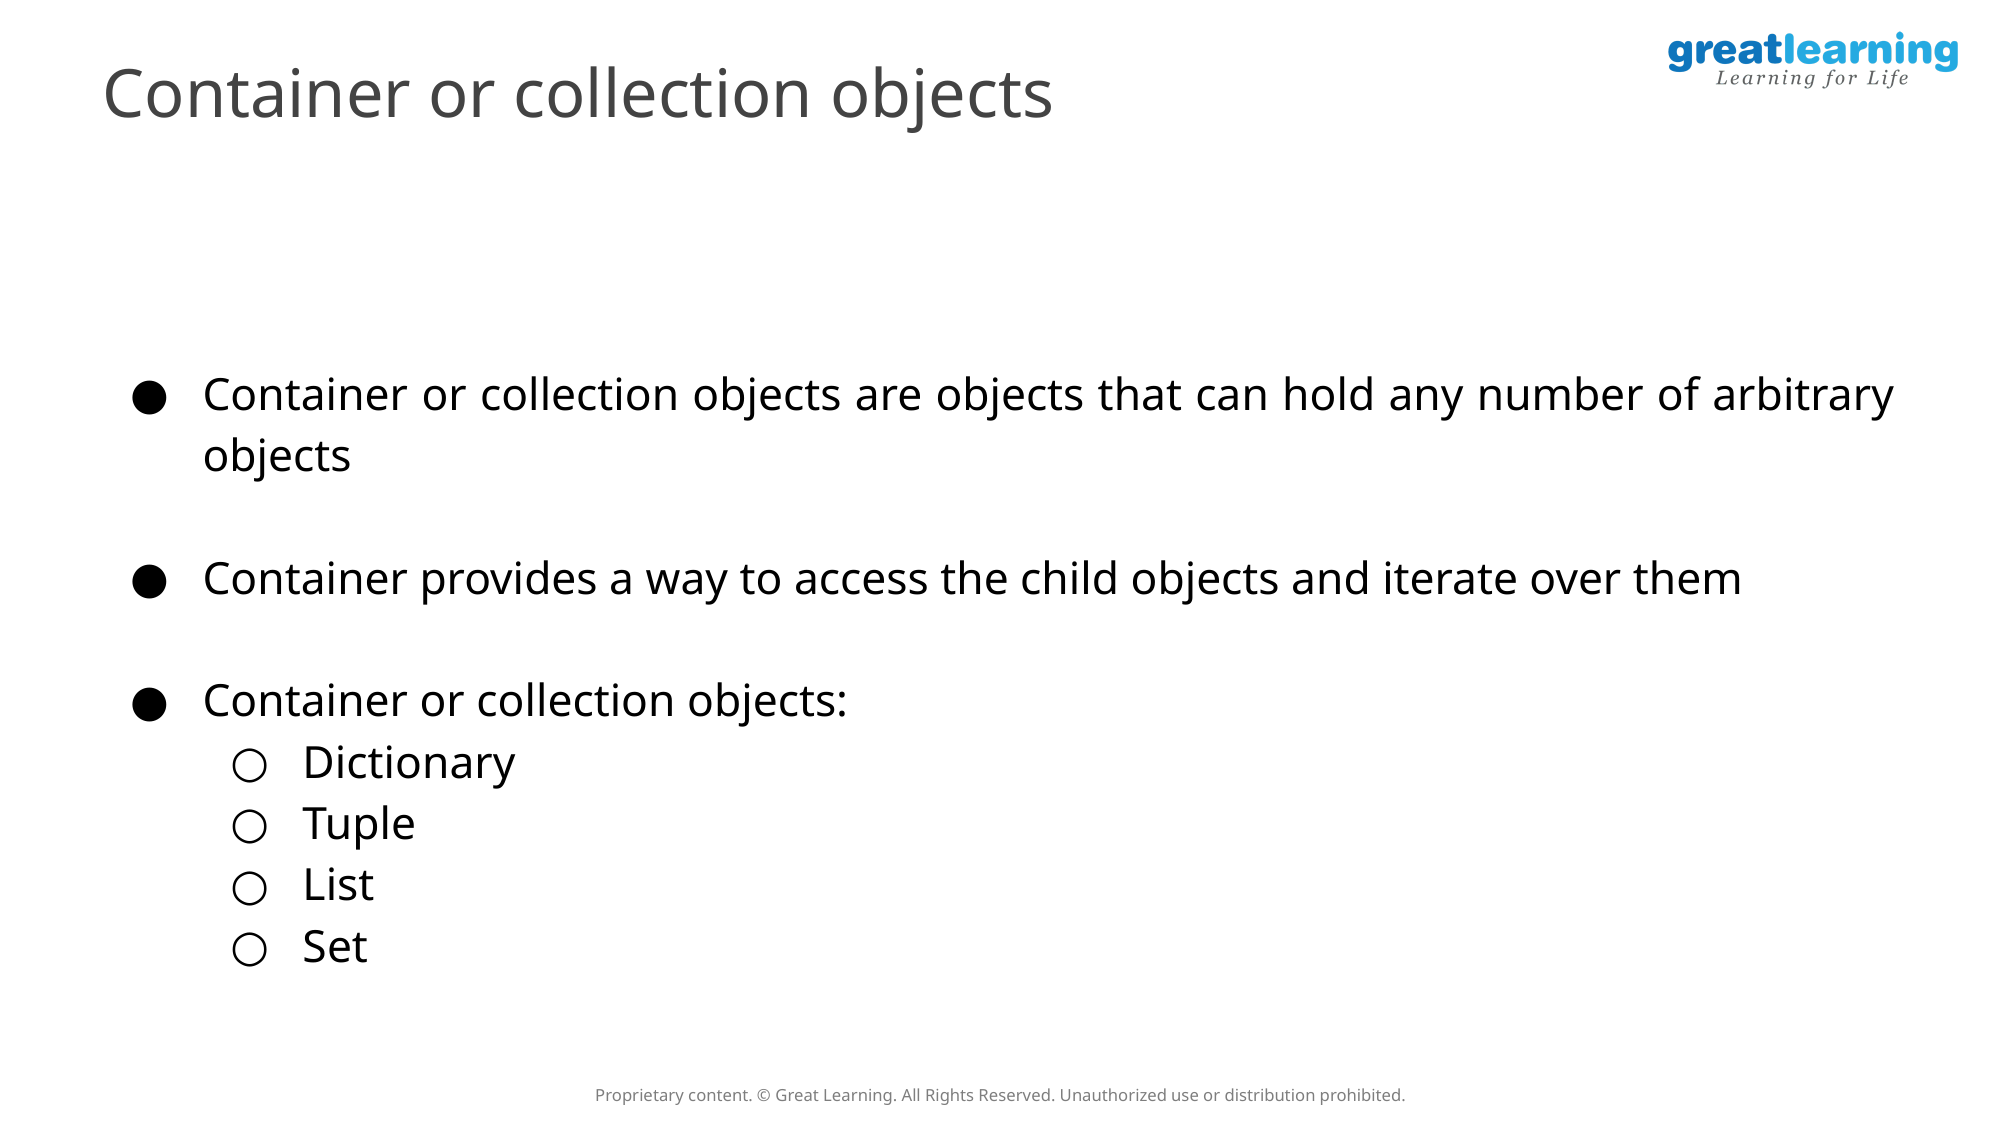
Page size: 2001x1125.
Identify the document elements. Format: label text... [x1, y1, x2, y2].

text_box Container or collection objects [82, 30, 1713, 147]
picture [1713, 31, 1958, 89]
text_box Container or collection objects are objects that can hold any number of arbitrary objects Container provides a way to access the child objects and iterate over them Container or collection objects: Dictionary Tuple List Set [82, 337, 1918, 1070]
